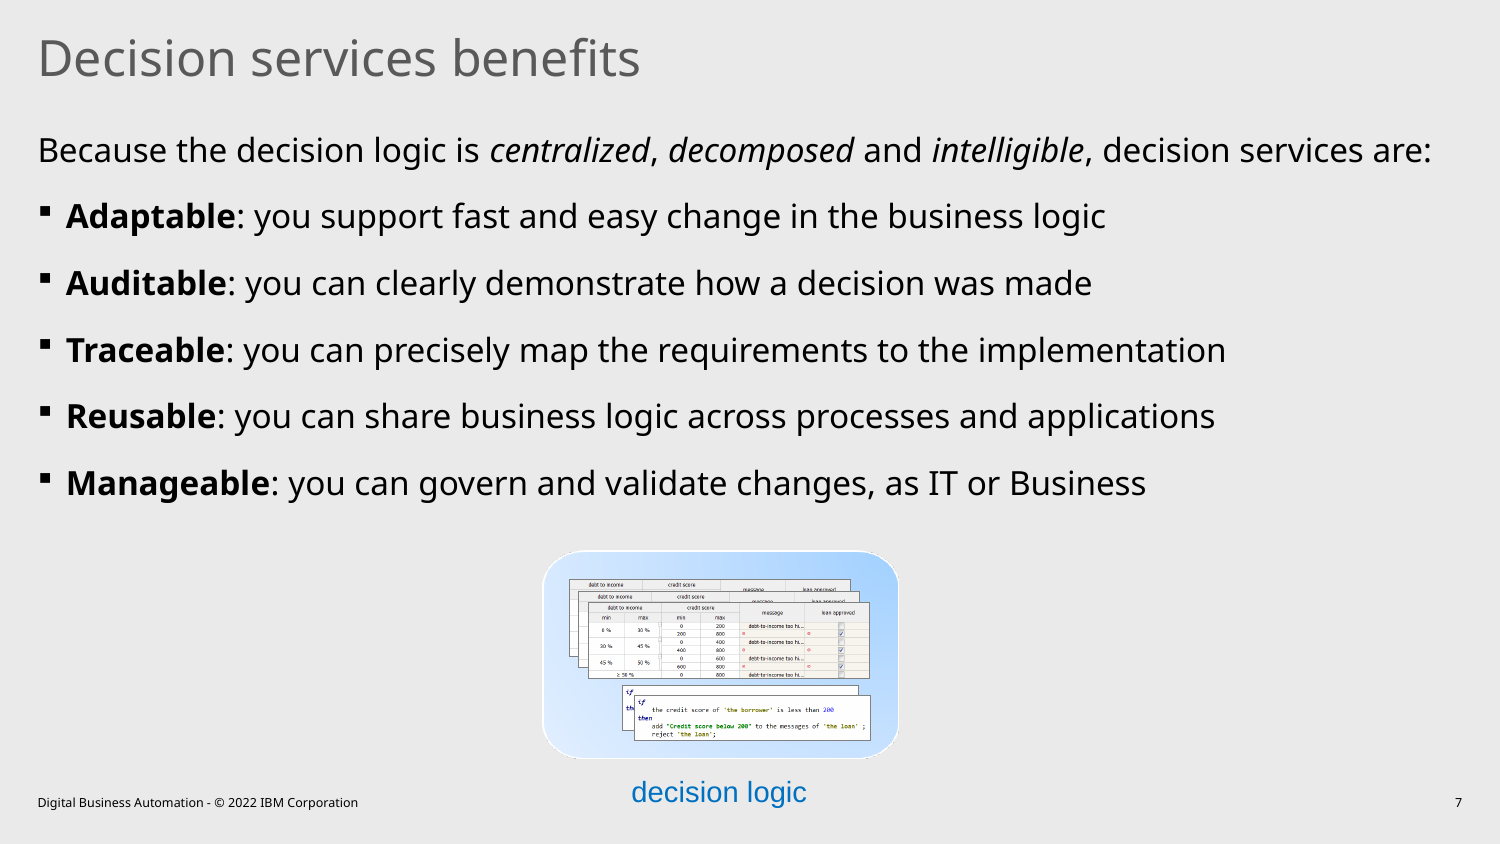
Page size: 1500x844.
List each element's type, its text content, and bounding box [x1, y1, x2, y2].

text_box decision logic [594, 767, 845, 814]
picture [542, 550, 899, 760]
slide_number 7 [1125, 791, 1463, 815]
list Because the decision logic is centralized, decomposed and intelligible, decision services are: Adaptable: you support fast and easy change in the business logic Auditable: you can clearly demonstrate how a decision was made Traceable: you can precisely map the requirements to the implementation Reusable: you can share business logic across processes and applications Manageable: you can govern and validate changes, as IT or Business [37, 128, 1463, 771]
footer Digital Business Automation - © 2022 IBM Corporation [37, 791, 1088, 815]
title Decision services benefits [37, 33, 1463, 97]
